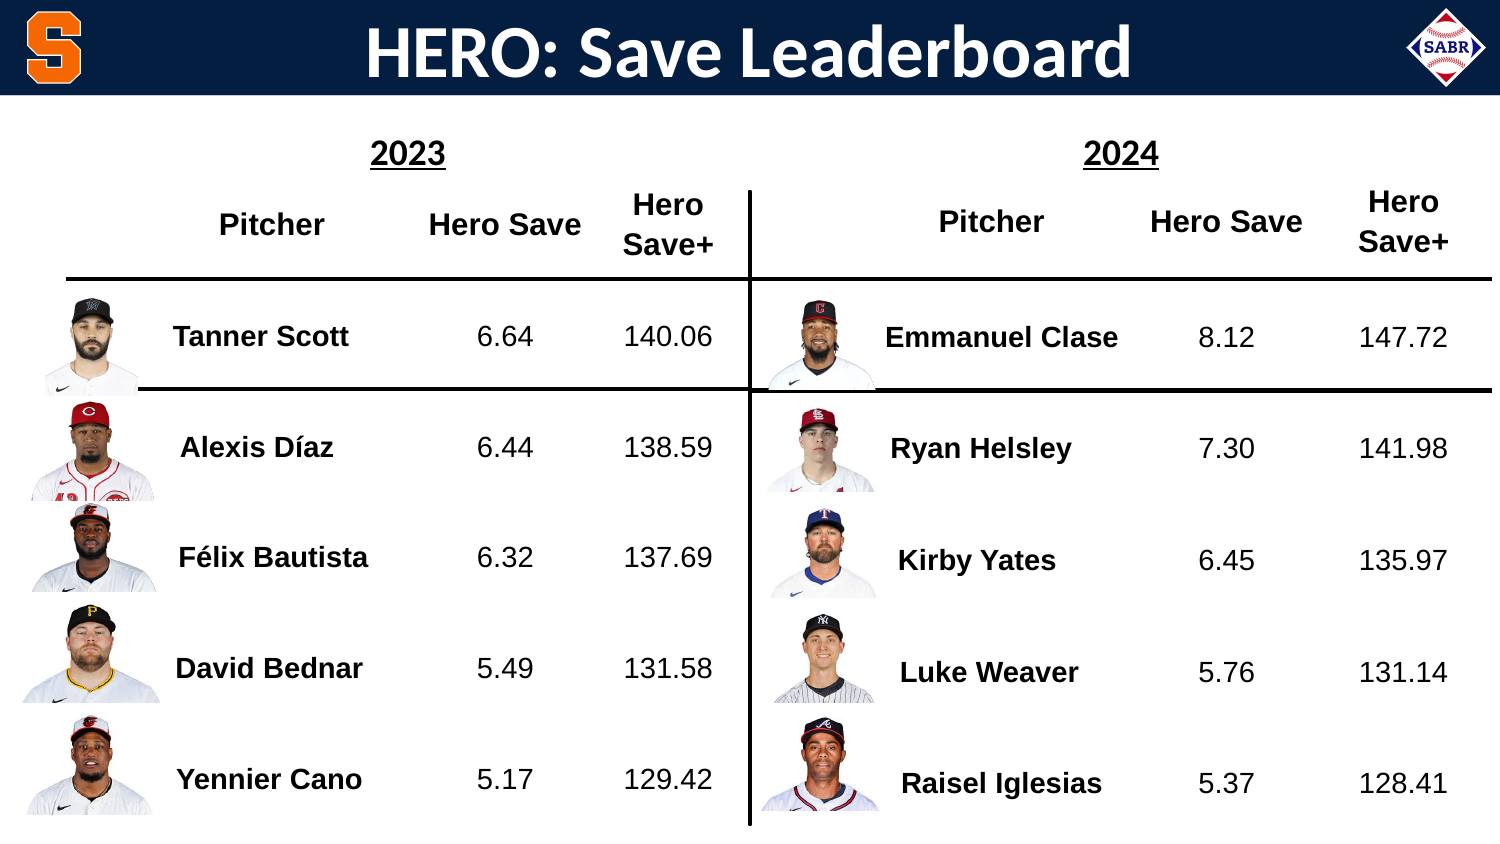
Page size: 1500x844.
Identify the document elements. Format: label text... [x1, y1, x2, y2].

table_cell Emmanuel Clase [750, 281, 1138, 388]
table_cell 5.76 [1138, 614, 1315, 725]
table_cell 129.42 [587, 721, 750, 832]
table_cell 6.64 [424, 281, 587, 387]
table_cell Raisel Iglesias [750, 725, 1138, 837]
picture [14, 7, 94, 88]
text_box 2023 [309, 112, 506, 188]
text_box [1392, 0, 1500, 96]
picture [760, 397, 878, 493]
table_cell Félix Bautista [165, 500, 424, 611]
table_header Pitcher [750, 159, 1138, 277]
picture [1406, 7, 1486, 88]
table_cell 138.59 [587, 391, 749, 500]
picture [753, 497, 896, 598]
table_cell Ryan Helsley [750, 398, 756, 500]
table_cell David Bednar [173, 611, 424, 721]
table_header Pitcher [66, 165, 424, 277]
table_cell 128.41 [1315, 725, 1492, 837]
table_cell 131.14 [1315, 614, 1492, 725]
table_cell Alexis Díaz [172, 391, 424, 500]
text_box 2024 [1022, 112, 1220, 188]
table_cell 131.58 [587, 611, 749, 721]
picture [749, 289, 888, 390]
table_header Hero Save [424, 165, 587, 277]
table_cell 140.06 [587, 281, 749, 387]
picture [753, 710, 892, 811]
table_cell 135.97 [1315, 502, 1492, 614]
table_cell Yennier Cano [66, 721, 424, 832]
table_cell 147.72 [1315, 281, 1492, 388]
text_box HERO: Save Leaderboard [108, 0, 1392, 104]
picture [14, 284, 168, 815]
table_cell 137.69 [587, 500, 749, 611]
table_cell 5.49 [424, 611, 587, 721]
table_cell Ryan Helsley [881, 393, 1138, 502]
table_cell 5.17 [424, 721, 587, 832]
table_cell 6.32 [424, 500, 587, 611]
table_cell Kirby Yates [896, 502, 1138, 614]
table_cell 141.98 [1315, 393, 1492, 502]
table_header Hero Save+ [587, 165, 750, 277]
table_cell 6.44 [424, 391, 587, 500]
table_cell 8.12 [1138, 281, 1315, 388]
table_cell Luke Weaver [893, 614, 1138, 725]
table_header Hero Save [1138, 159, 1315, 277]
table_cell 7.30 [1138, 393, 1315, 502]
text_box [0, 0, 108, 96]
table_cell 5.37 [1138, 725, 1315, 837]
picture [753, 602, 892, 703]
table_cell Tanner Scott [66, 281, 424, 387]
table_header Hero Save+ [1315, 159, 1492, 277]
table_cell 6.45 [1138, 502, 1315, 614]
